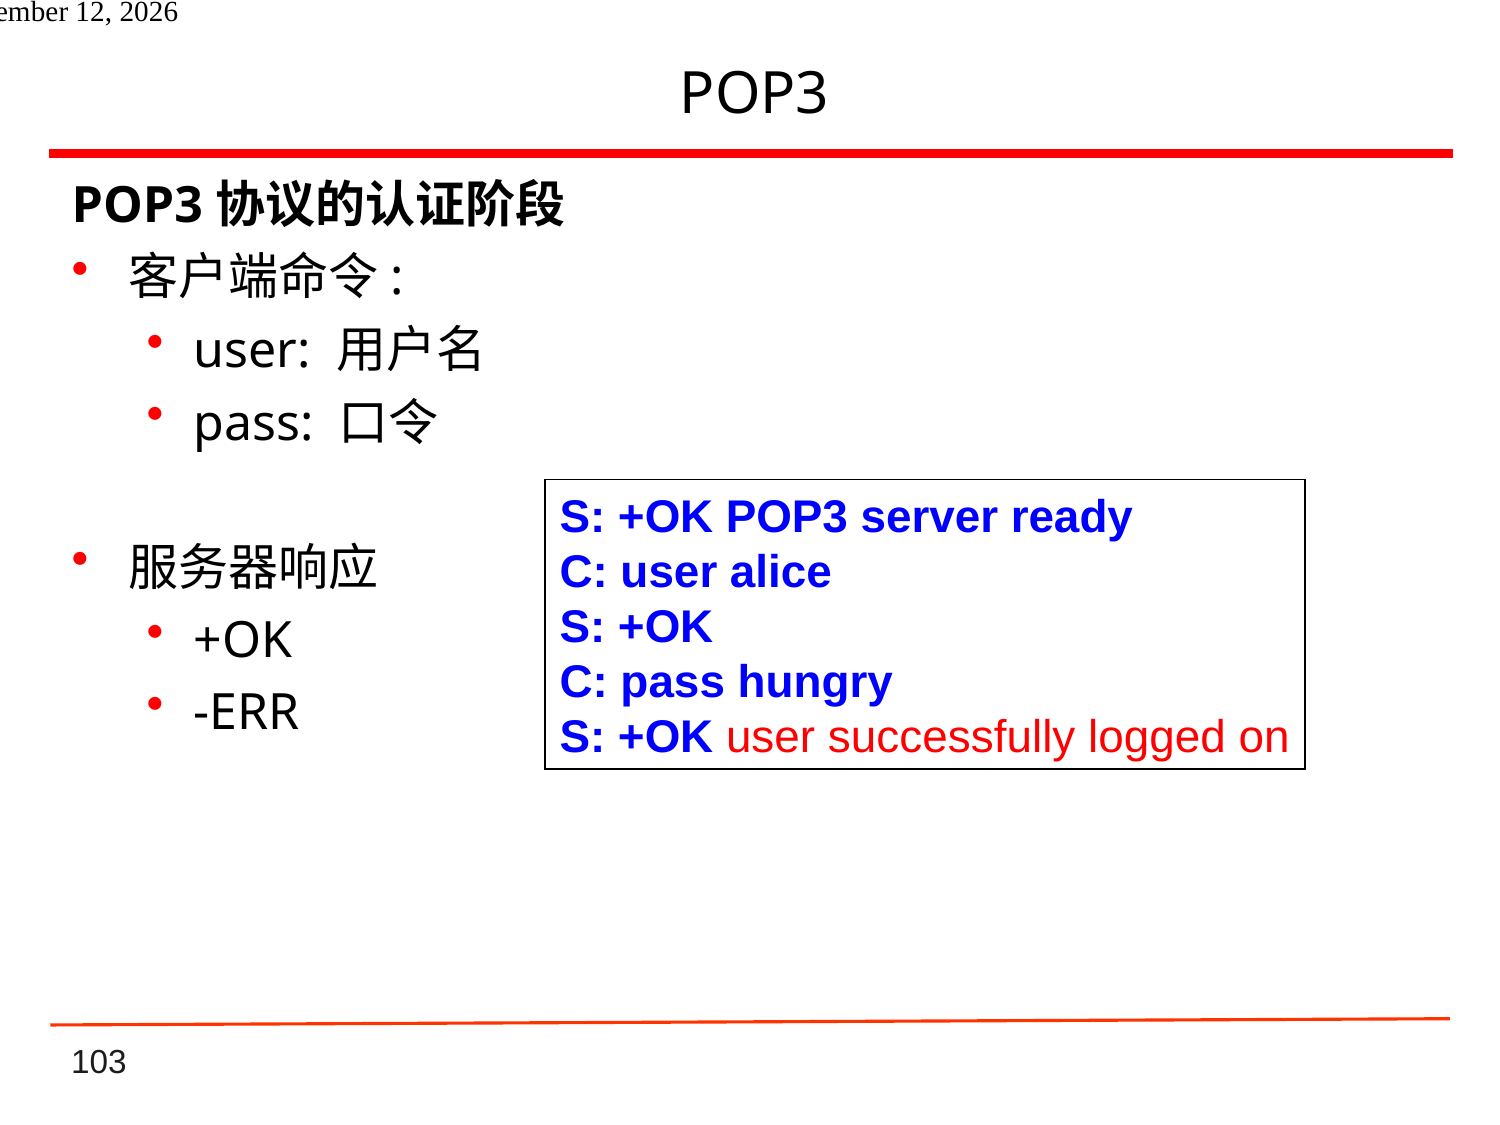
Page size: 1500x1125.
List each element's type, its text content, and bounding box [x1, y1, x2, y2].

text_box S: +OK POP3 server ready C: user alice S: +OK C: pass hungry S: +OK user successfully logged on [544, 479, 1305, 770]
list POP3协议的认证阶段 客户端命令: user: 用户名 pass: 口令 服务器响应 +OK -ERR [56, 164, 1458, 1012]
title POP3 [52, 37, 1457, 143]
